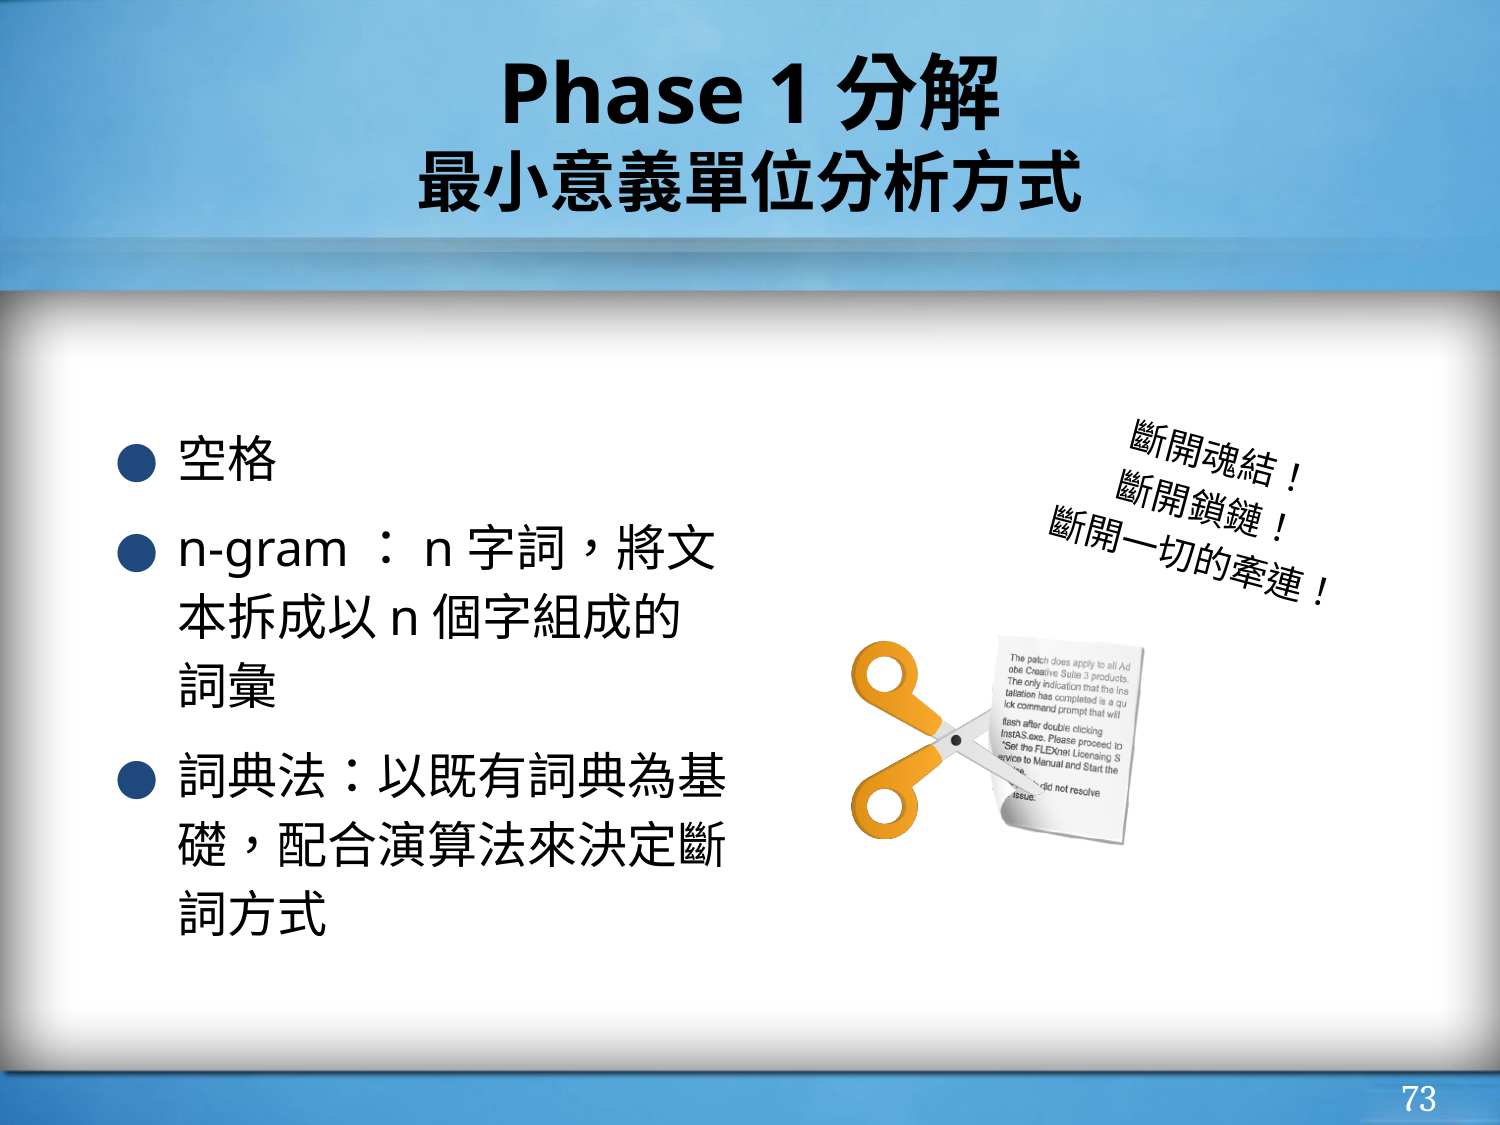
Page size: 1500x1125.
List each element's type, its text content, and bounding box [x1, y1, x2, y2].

slide_number ‹#› [1350, 1074, 1488, 1118]
title Phase 1分解 最小意義單位分析方式 [78, 27, 1422, 232]
text_box 斷開魂結！ 斷開鎖鏈！ 斷開一切的牽連！ [996, 417, 1422, 591]
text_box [849, 631, 1176, 850]
list 空格 n-gram：n字詞，將文本拆成以n個字組成的詞彙 詞典法：以既有詞典為基礎，配合演算法來決定斷詞方式 [87, 293, 747, 1067]
picture [0, 0, 1500, 1125]
